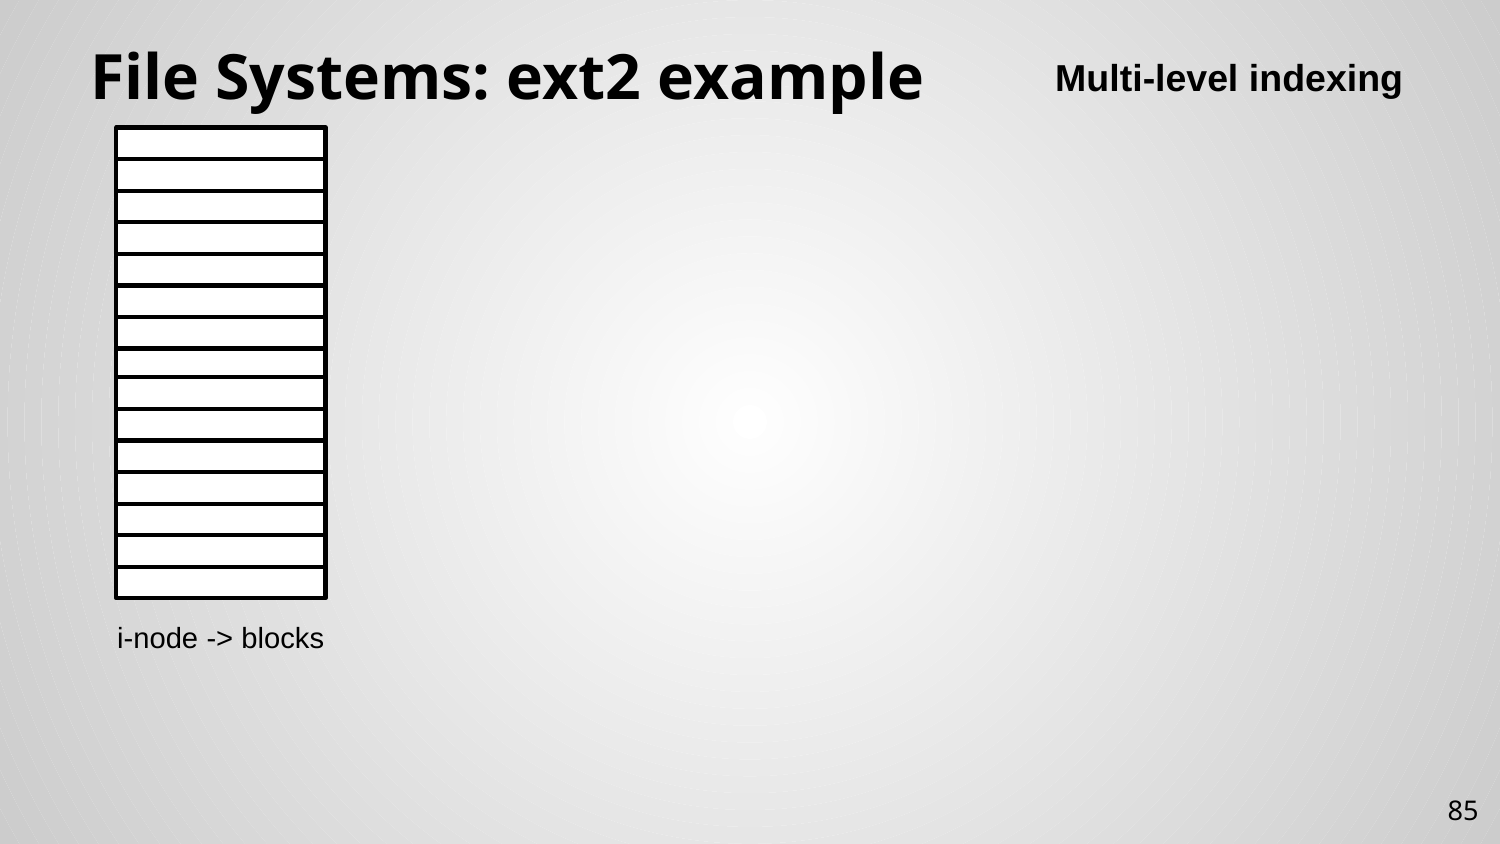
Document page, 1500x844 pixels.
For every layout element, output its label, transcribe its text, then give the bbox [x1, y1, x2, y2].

title File Systems: ext2 example [75, 33, 1425, 128]
slide_number 85 [1403, 779, 1494, 844]
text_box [62, 127, 380, 663]
text_box Multi-level indexing [1033, 46, 1425, 107]
